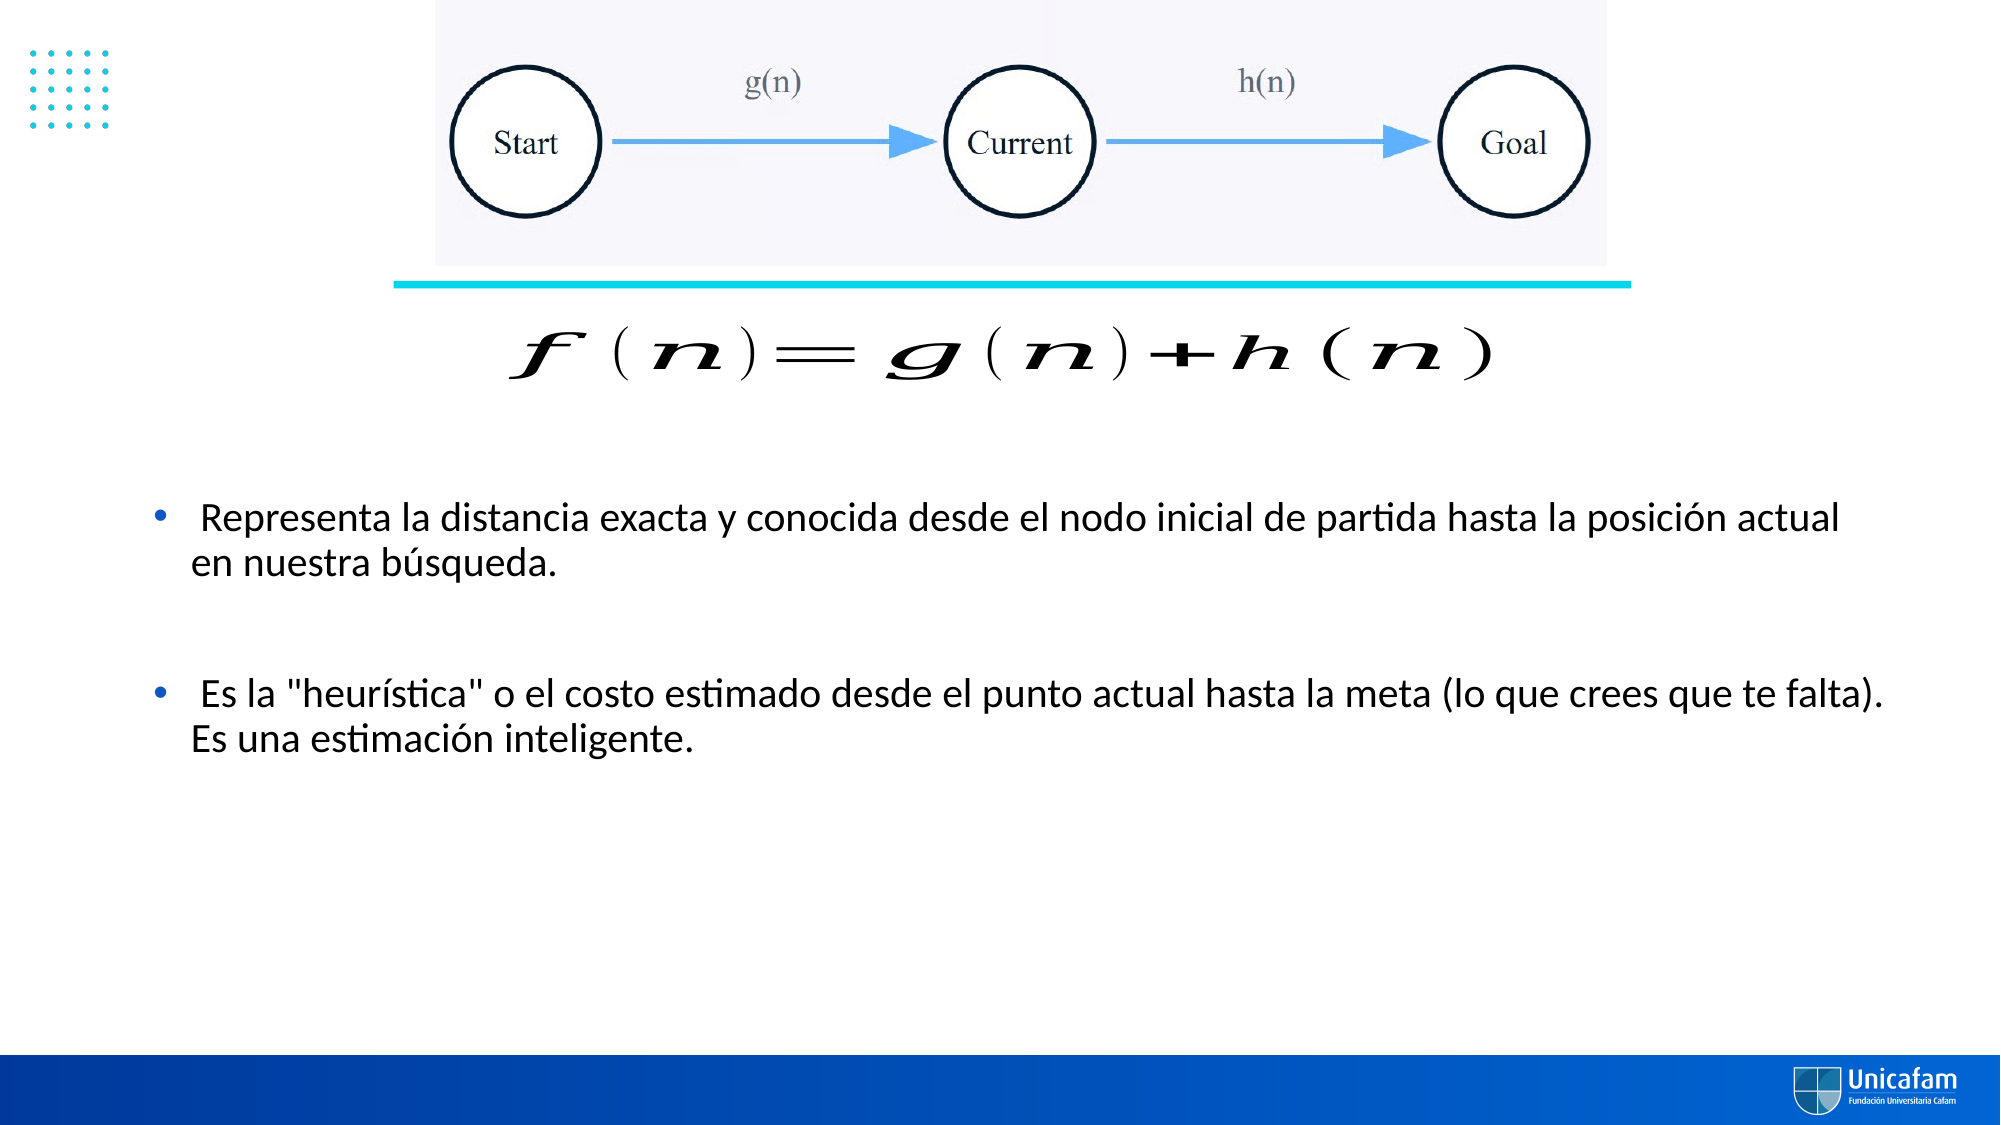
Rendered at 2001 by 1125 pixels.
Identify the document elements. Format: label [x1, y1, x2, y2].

picture [0, 1055, 2000, 1125]
picture [435, 0, 1607, 266]
picture [12, 37, 126, 142]
